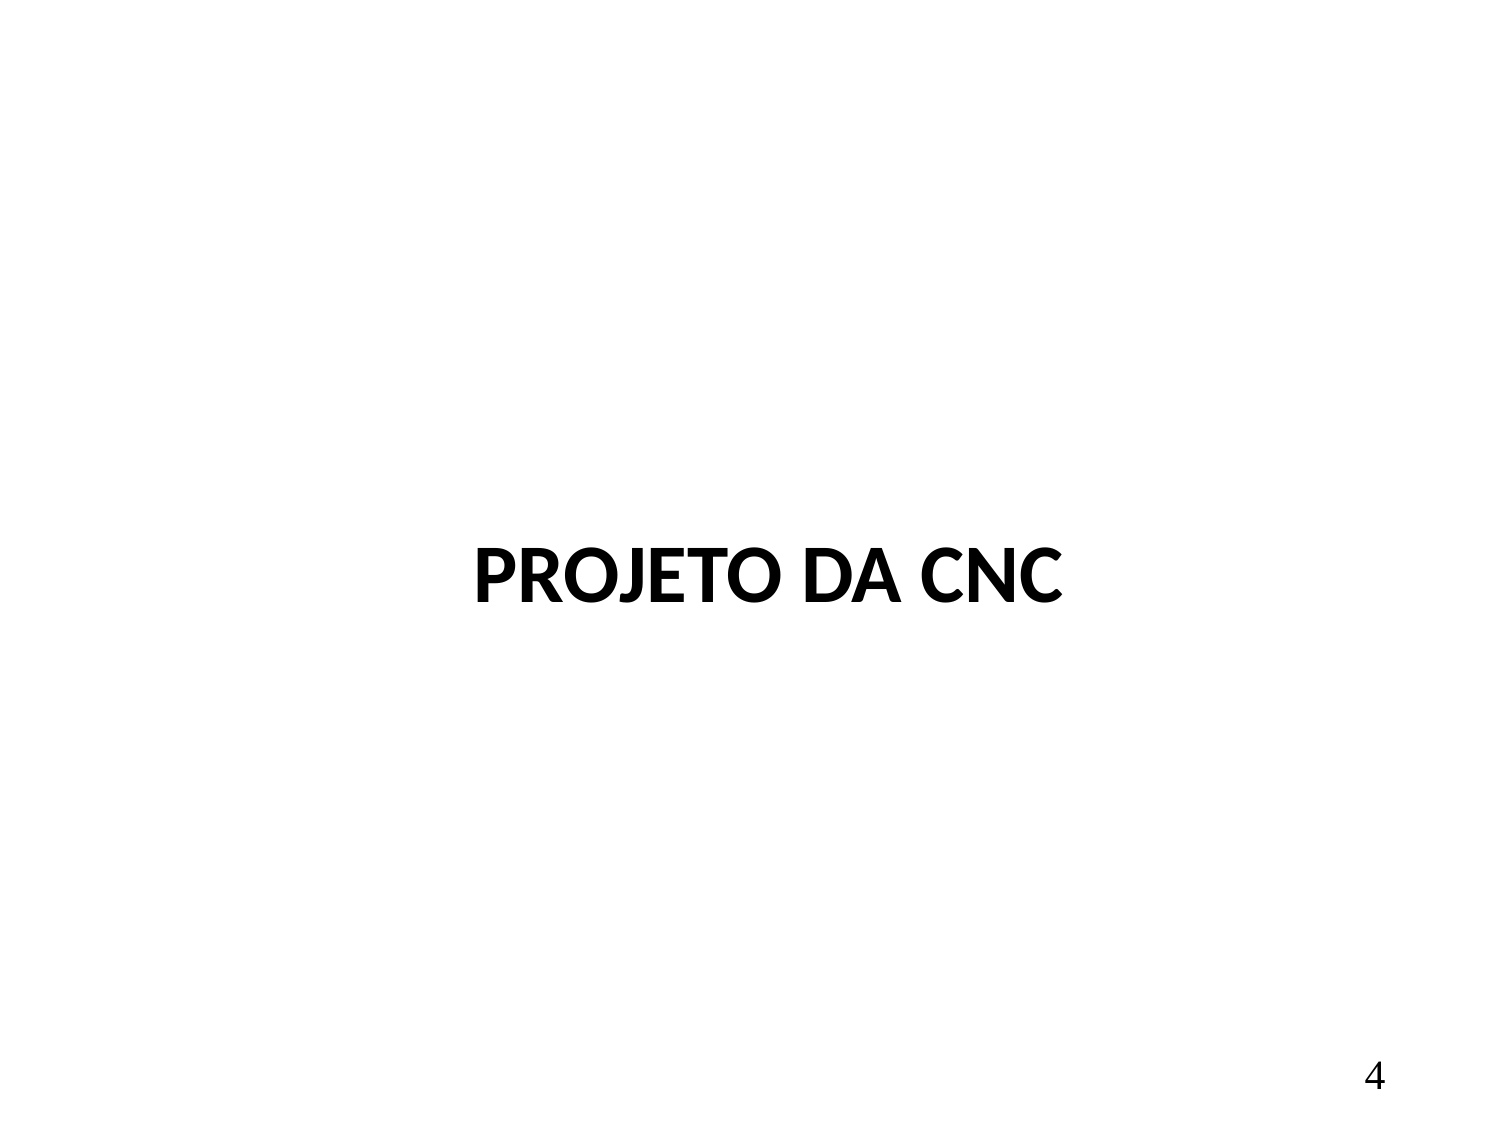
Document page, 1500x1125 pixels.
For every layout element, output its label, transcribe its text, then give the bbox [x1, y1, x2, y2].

title PROJETO DA CNC [121, 466, 1416, 685]
slide_number 4 [1059, 1042, 1397, 1103]
